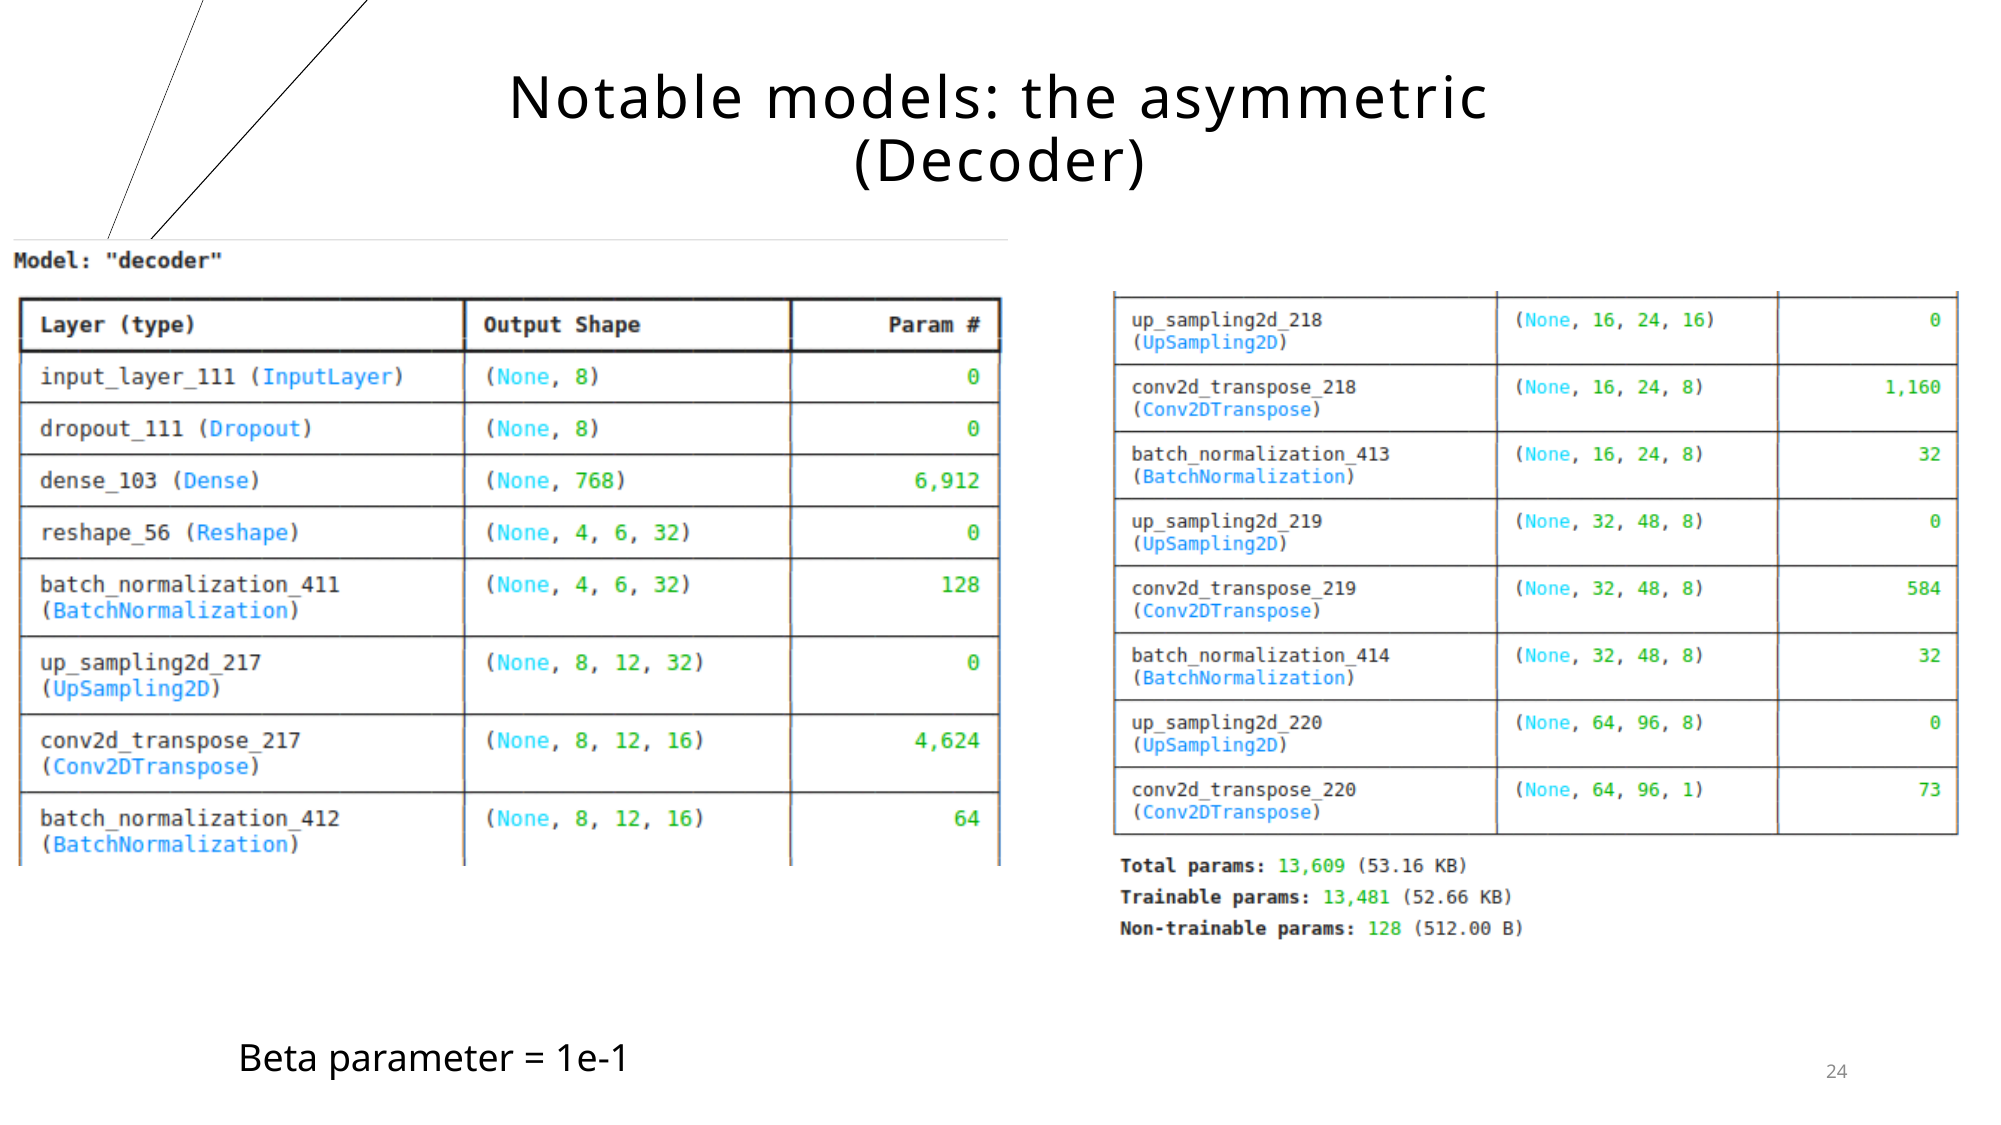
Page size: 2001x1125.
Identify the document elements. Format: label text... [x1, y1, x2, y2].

picture [0, 239, 1008, 866]
picture [1097, 291, 1965, 947]
text_box Beta parameter = 1e-1 [223, 1026, 673, 1087]
title Notable models: the asymmetric (Decoder) [309, 22, 1691, 240]
slide_number 24 [1412, 1042, 1863, 1103]
